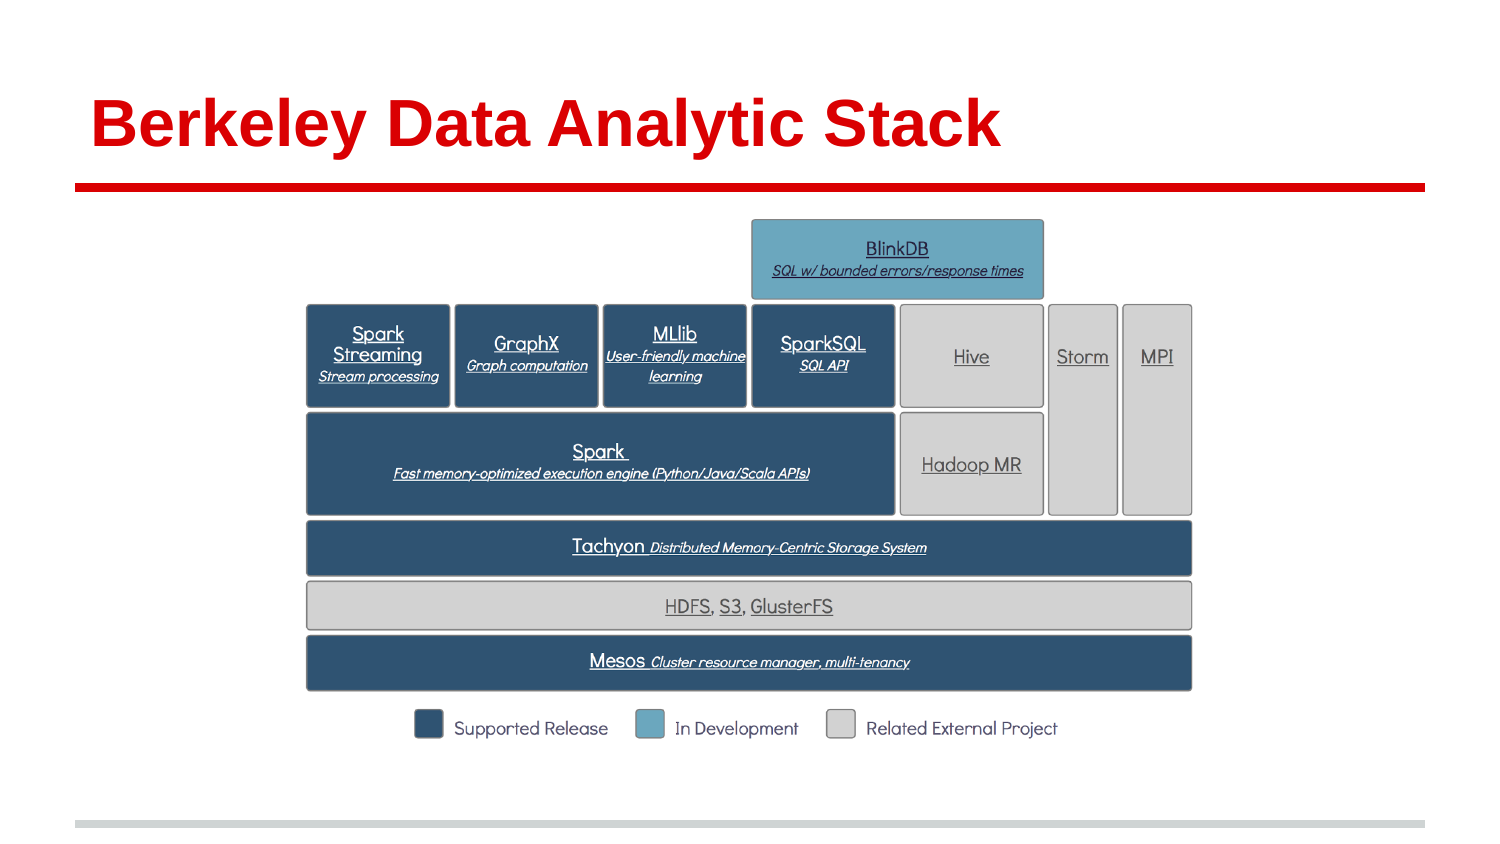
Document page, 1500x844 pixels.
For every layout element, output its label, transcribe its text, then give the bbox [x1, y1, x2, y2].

title Berkeley Data Analytic Stack [75, 33, 1425, 175]
picture [264, 196, 1236, 765]
